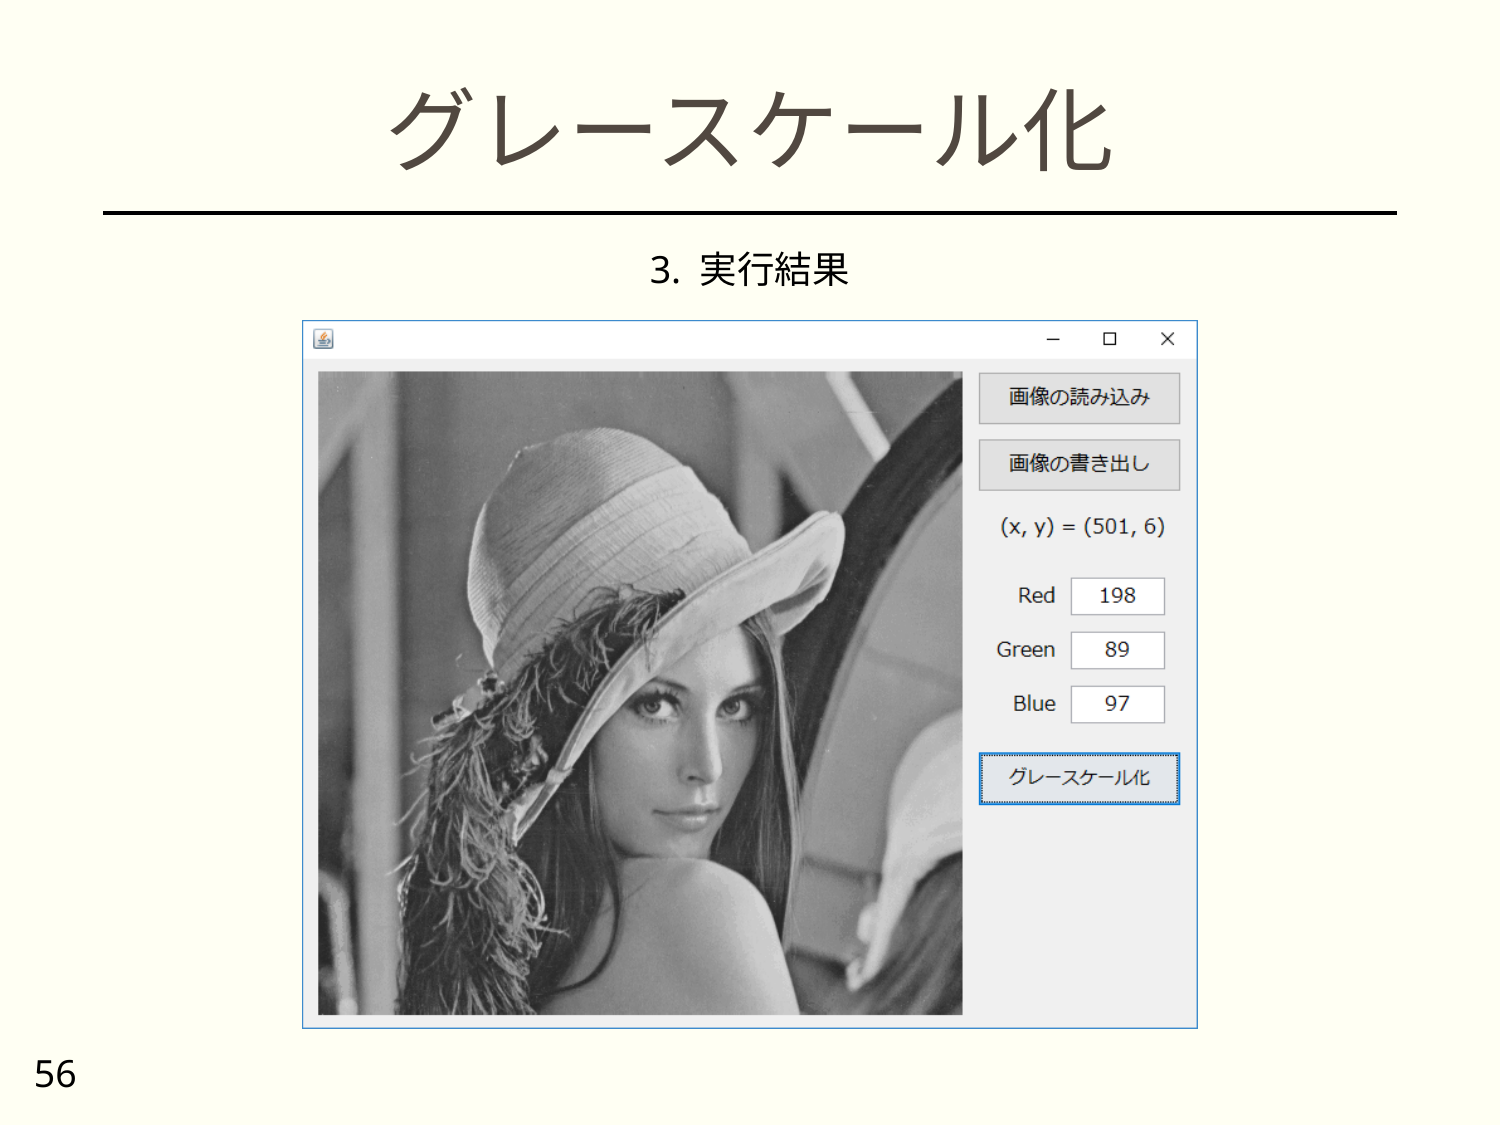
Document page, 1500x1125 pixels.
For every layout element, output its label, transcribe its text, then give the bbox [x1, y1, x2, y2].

slide_number 56 [19, 1042, 357, 1103]
picture [302, 320, 1198, 1029]
text_box 3. 実行結果 [103, 223, 1397, 321]
title グレースケール化 [103, 71, 1397, 200]
